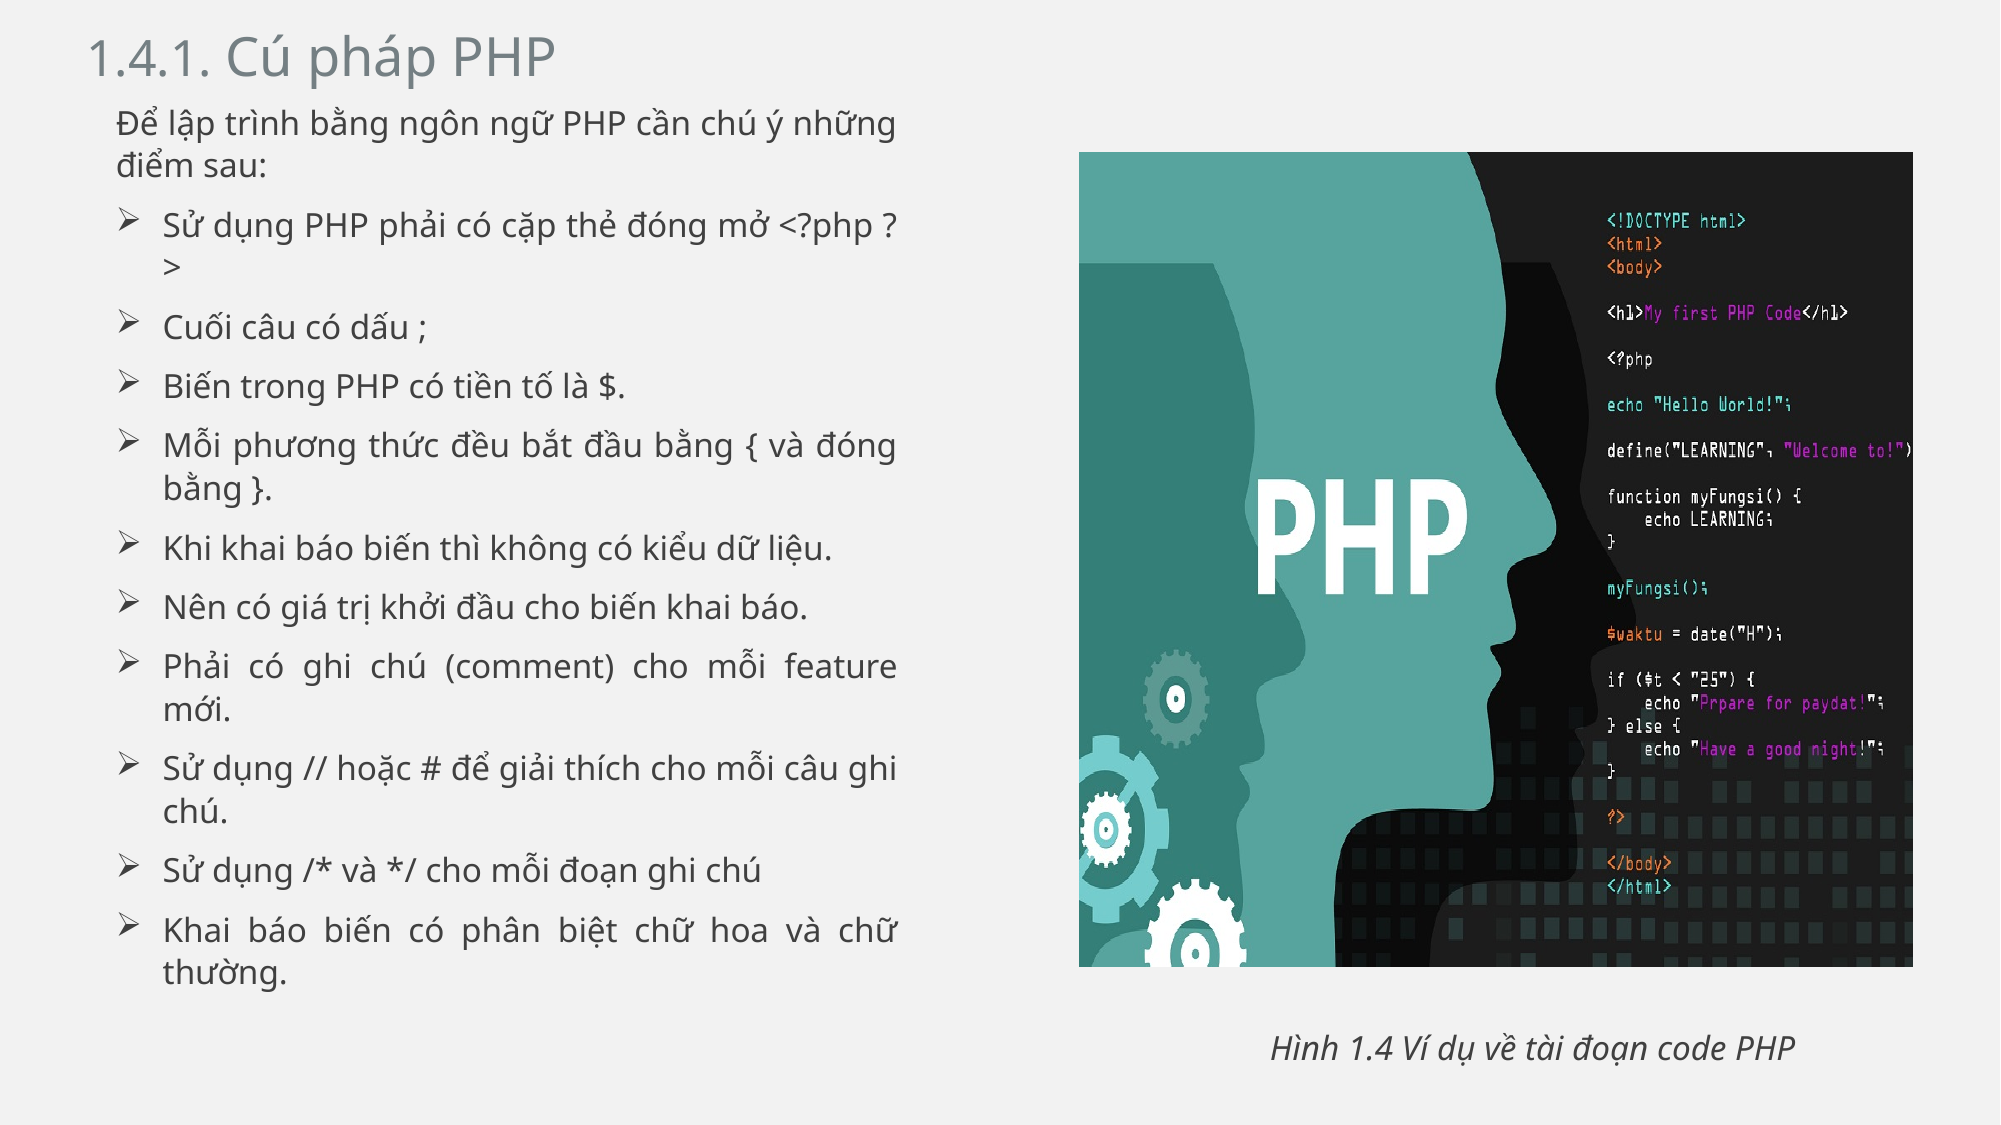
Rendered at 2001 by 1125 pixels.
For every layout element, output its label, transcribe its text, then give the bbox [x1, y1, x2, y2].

picture [1079, 152, 1913, 967]
text_box 1.4.1. Cú pháp PHP [71, 22, 902, 81]
text_box Hình 1.4 Ví dụ về tài đoạn code PHP [1133, 1017, 1933, 1075]
text_box Để lập trình bằng ngôn ngữ PHP cần chú ý những điểm sau: Sử dụng PHP phải có cặp thẻ đóng mở <?php ?> Cuối câu có dấu ; Biến trong PHP có tiền tố là $. Mỗi phương thức đều bắt đầu bằng { và đóng bằng }. Khi khai báo biến thì không có kiểu dữ liệu. Nên có giá trị khởi đầu cho biến khai báo. Phải có ghi chú (comment) cho mỗi feature mới. Sử dụng // hoặc # để giải thích cho mỗi câu ghi chú. Sử dụng /* và */ cho mỗi đoạn ghi chú Khai báo biến có phân biệt chữ hoa và chữ thường. [101, 91, 914, 999]
